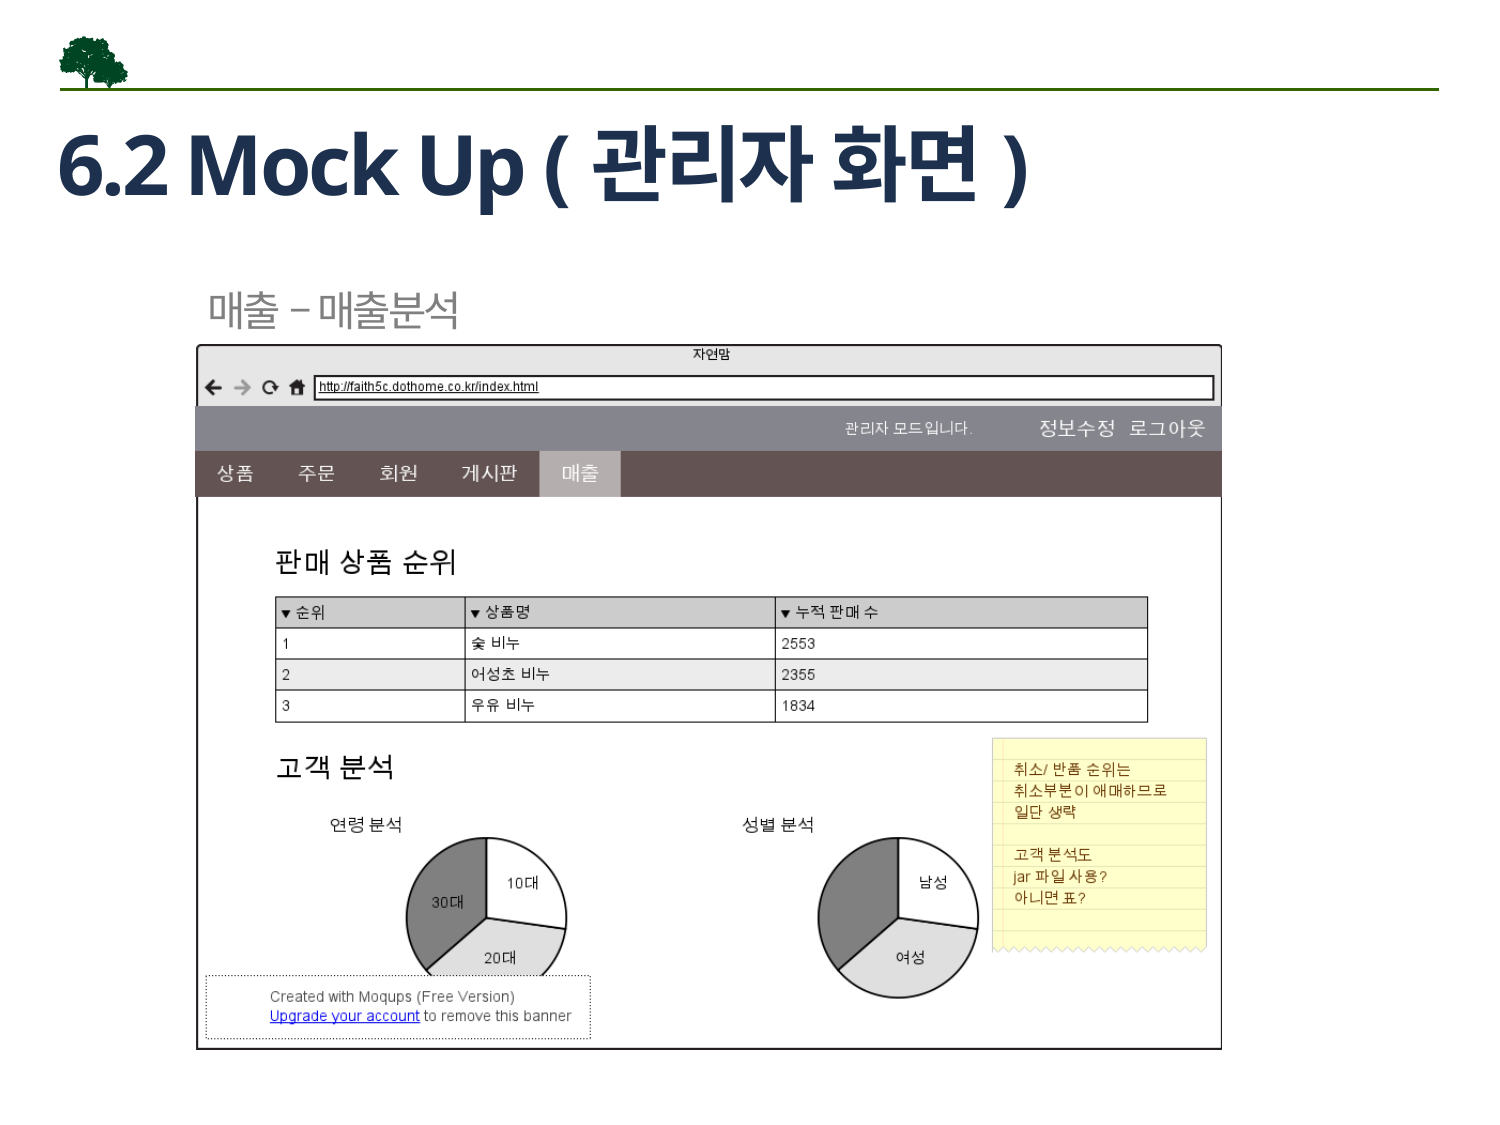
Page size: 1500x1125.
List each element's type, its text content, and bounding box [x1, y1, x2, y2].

text_box 매출 – 매출분석 [192, 274, 1222, 344]
picture [194, 343, 1222, 1050]
text_box 6.2 Mock Up (관리자 화면) [42, 87, 1416, 238]
picture [50, 22, 134, 87]
